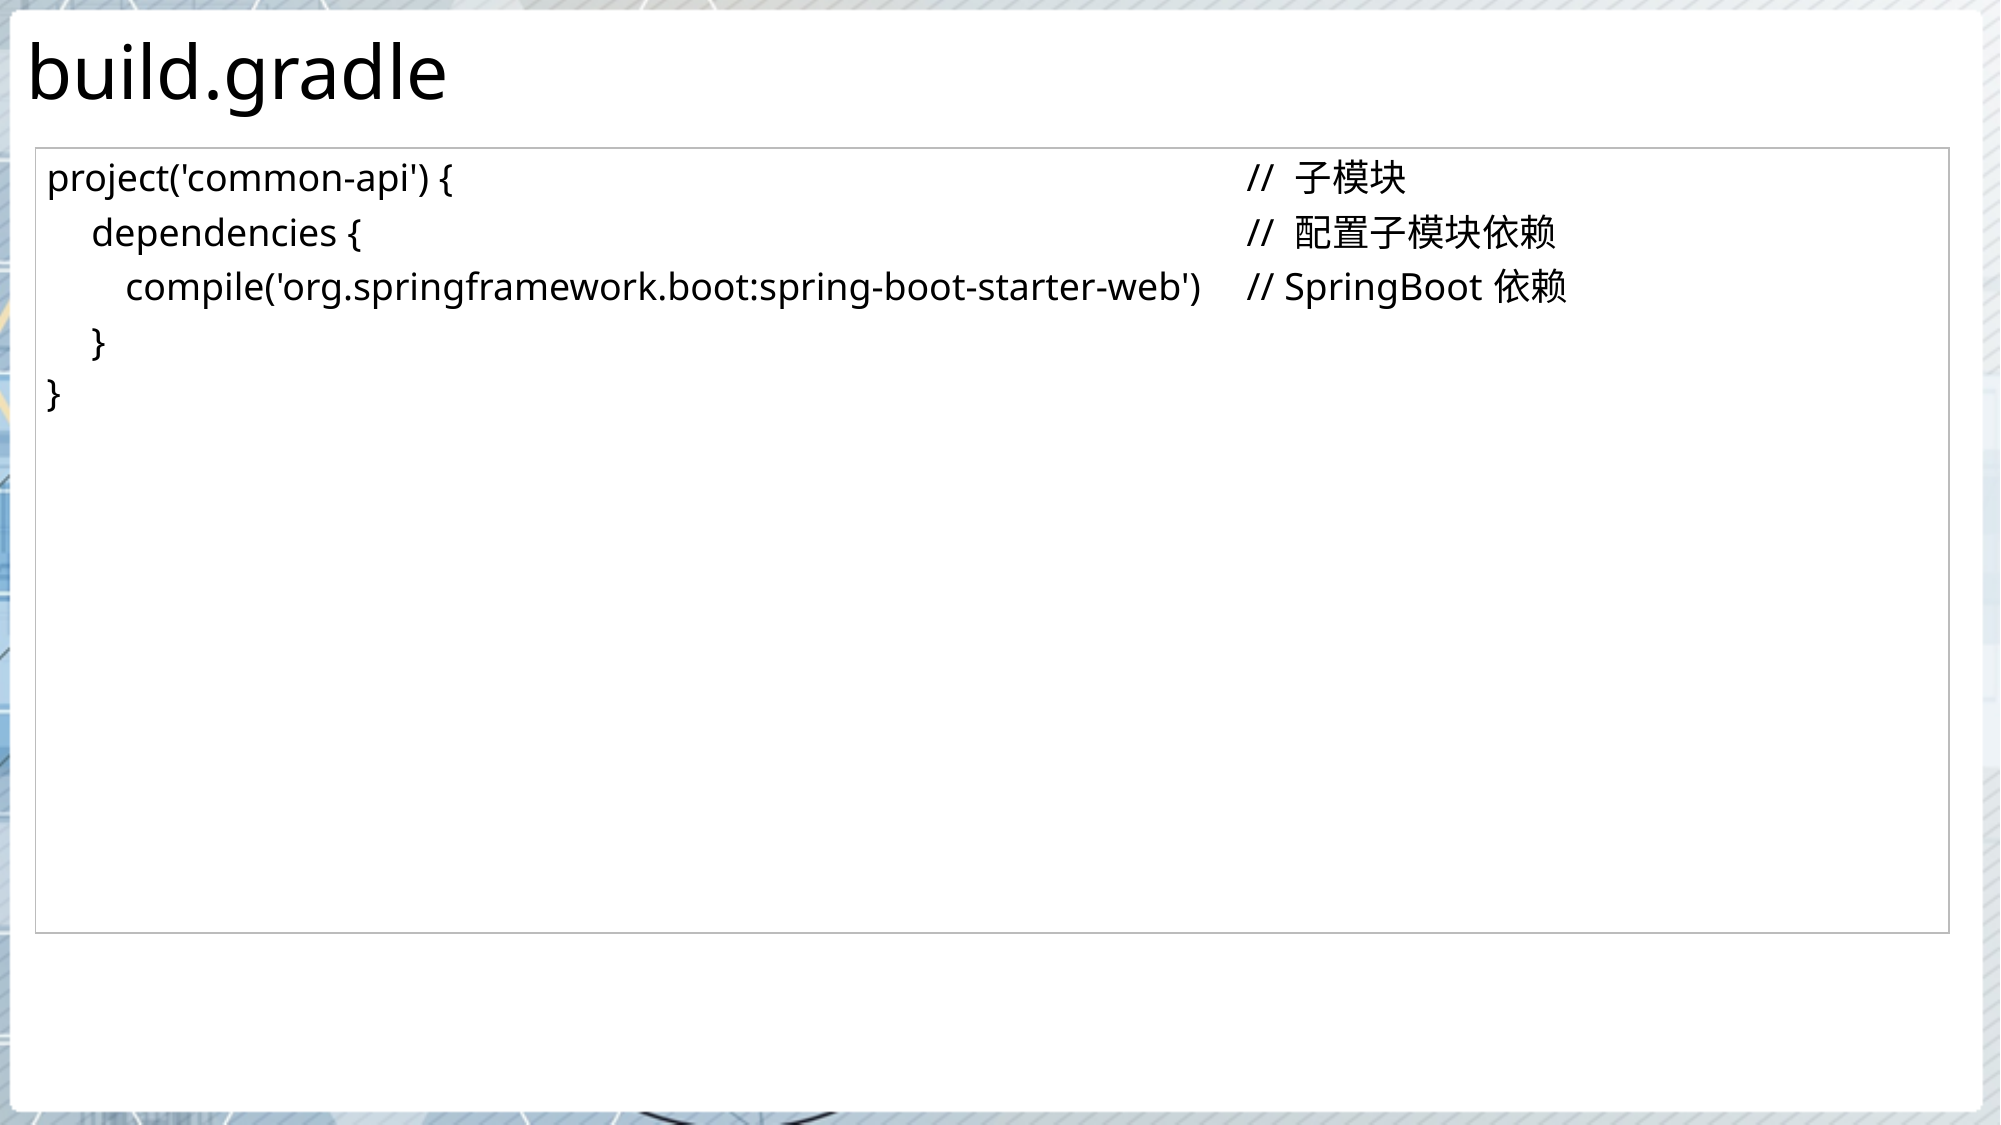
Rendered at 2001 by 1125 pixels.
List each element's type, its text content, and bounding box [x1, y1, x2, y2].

picture [0, 0, 2000, 1125]
table_header project('common-api') { // 子模块 dependencies { // 配置子模块依赖 compile('org.springframework.boot:spring-boot-starter-web') // SpringBoot依赖 } } [36, 149, 1948, 932]
title build.gradle [11, 11, 1983, 140]
